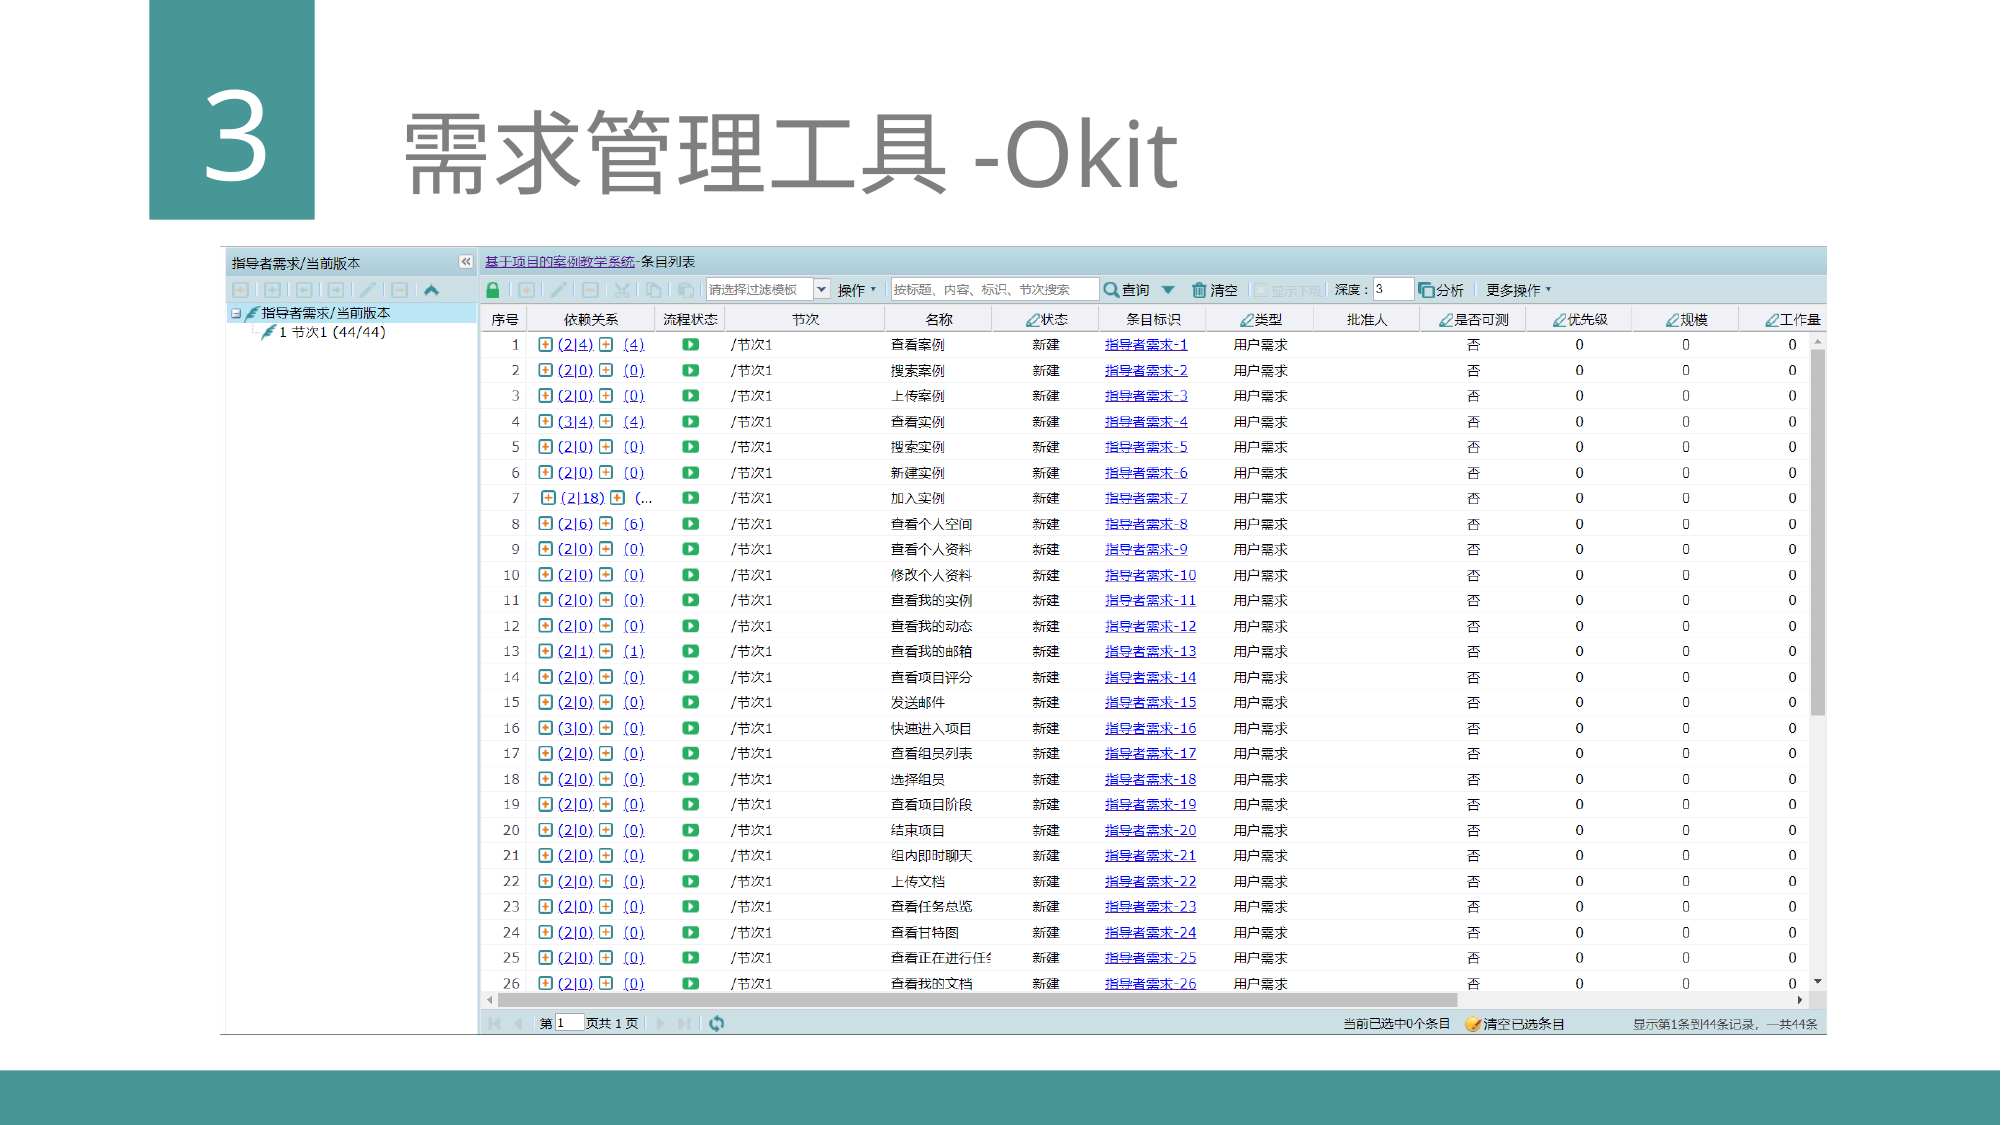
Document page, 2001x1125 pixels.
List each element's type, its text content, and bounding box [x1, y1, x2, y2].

text_box 3 [154, 48, 320, 213]
text_box [149, 0, 315, 220]
text_box 需求管理工具-Okit [385, 88, 1426, 214]
picture [220, 246, 1827, 1036]
text_box [0, 1070, 2000, 1125]
